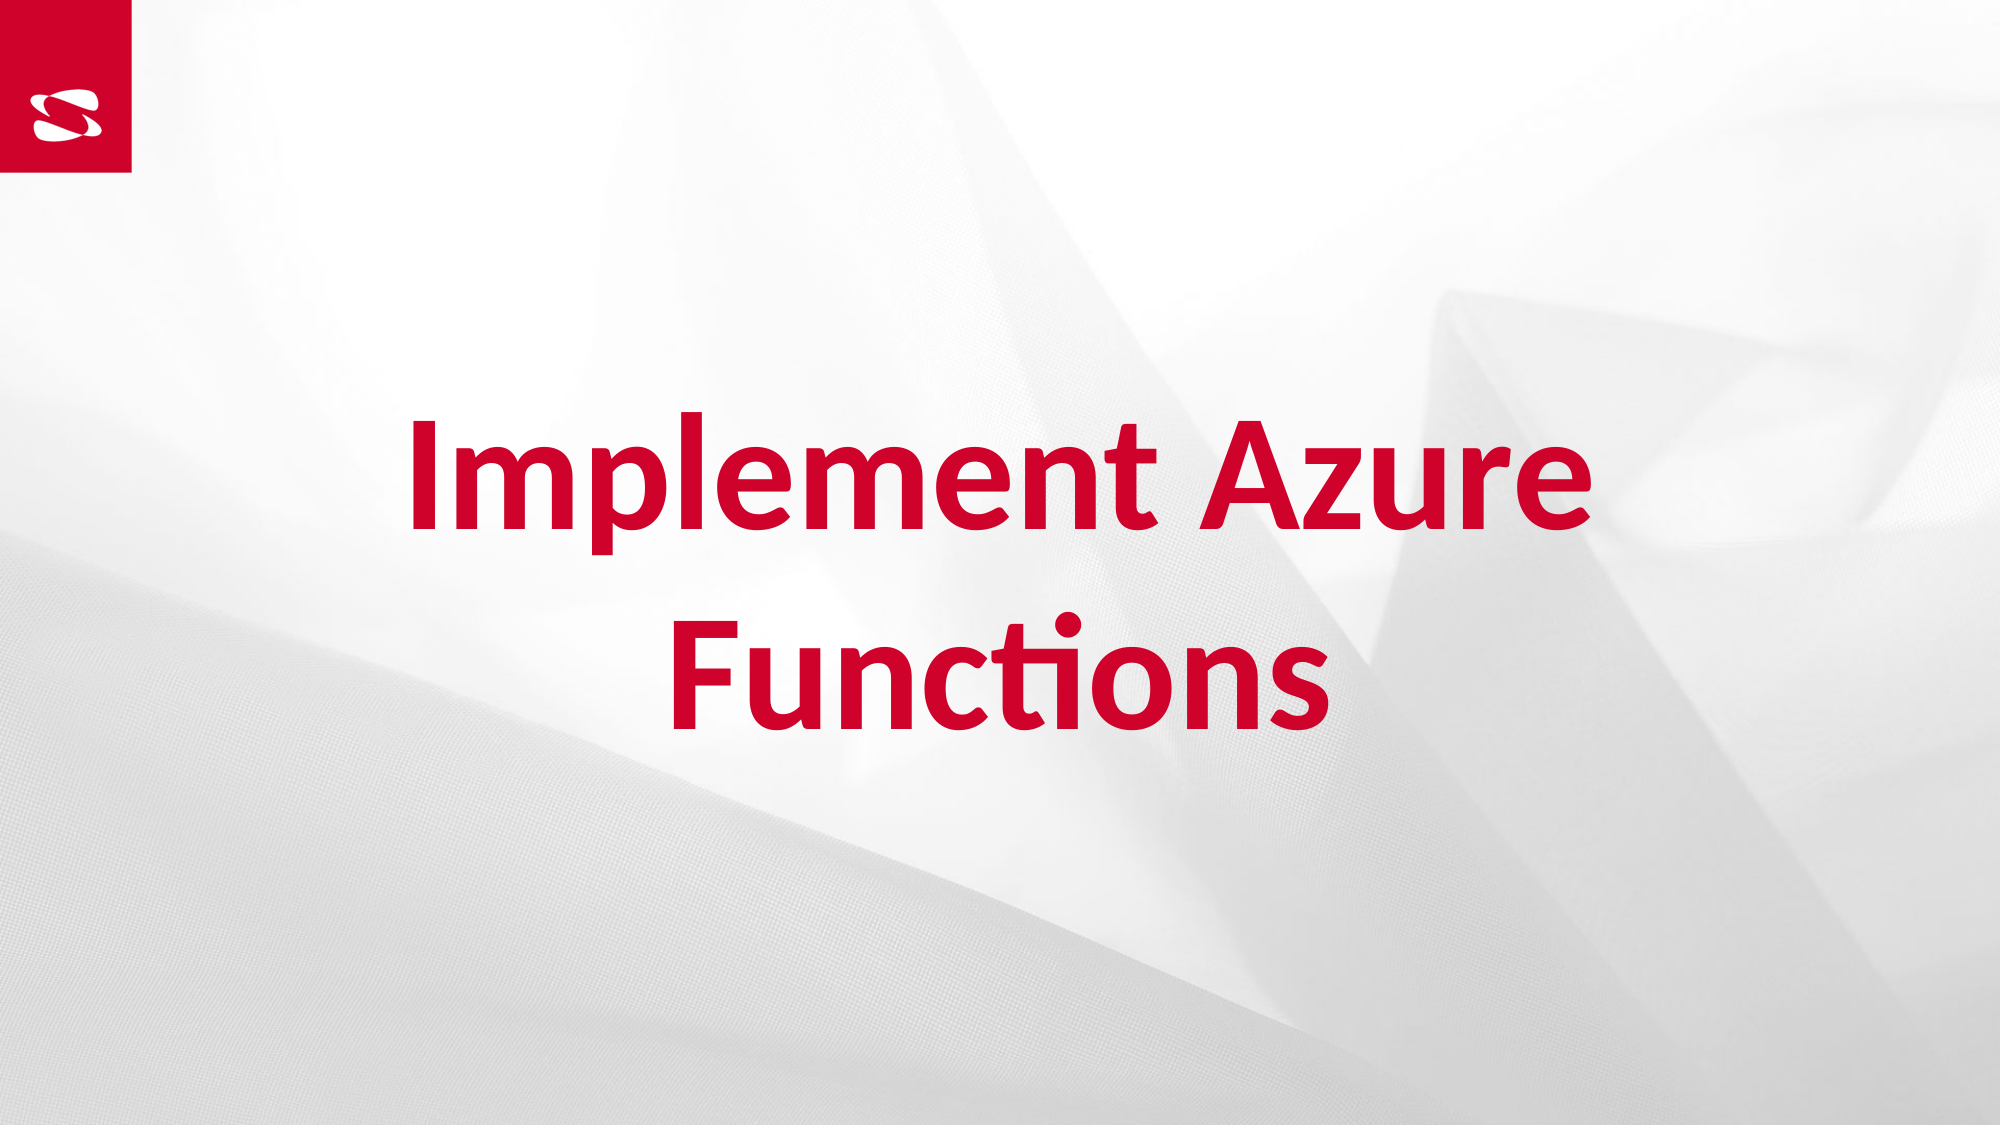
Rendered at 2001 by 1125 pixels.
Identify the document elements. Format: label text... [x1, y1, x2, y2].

list Implement Azure Functions [187, 170, 1813, 956]
picture [0, 0, 2000, 1125]
picture [30, 89, 102, 142]
